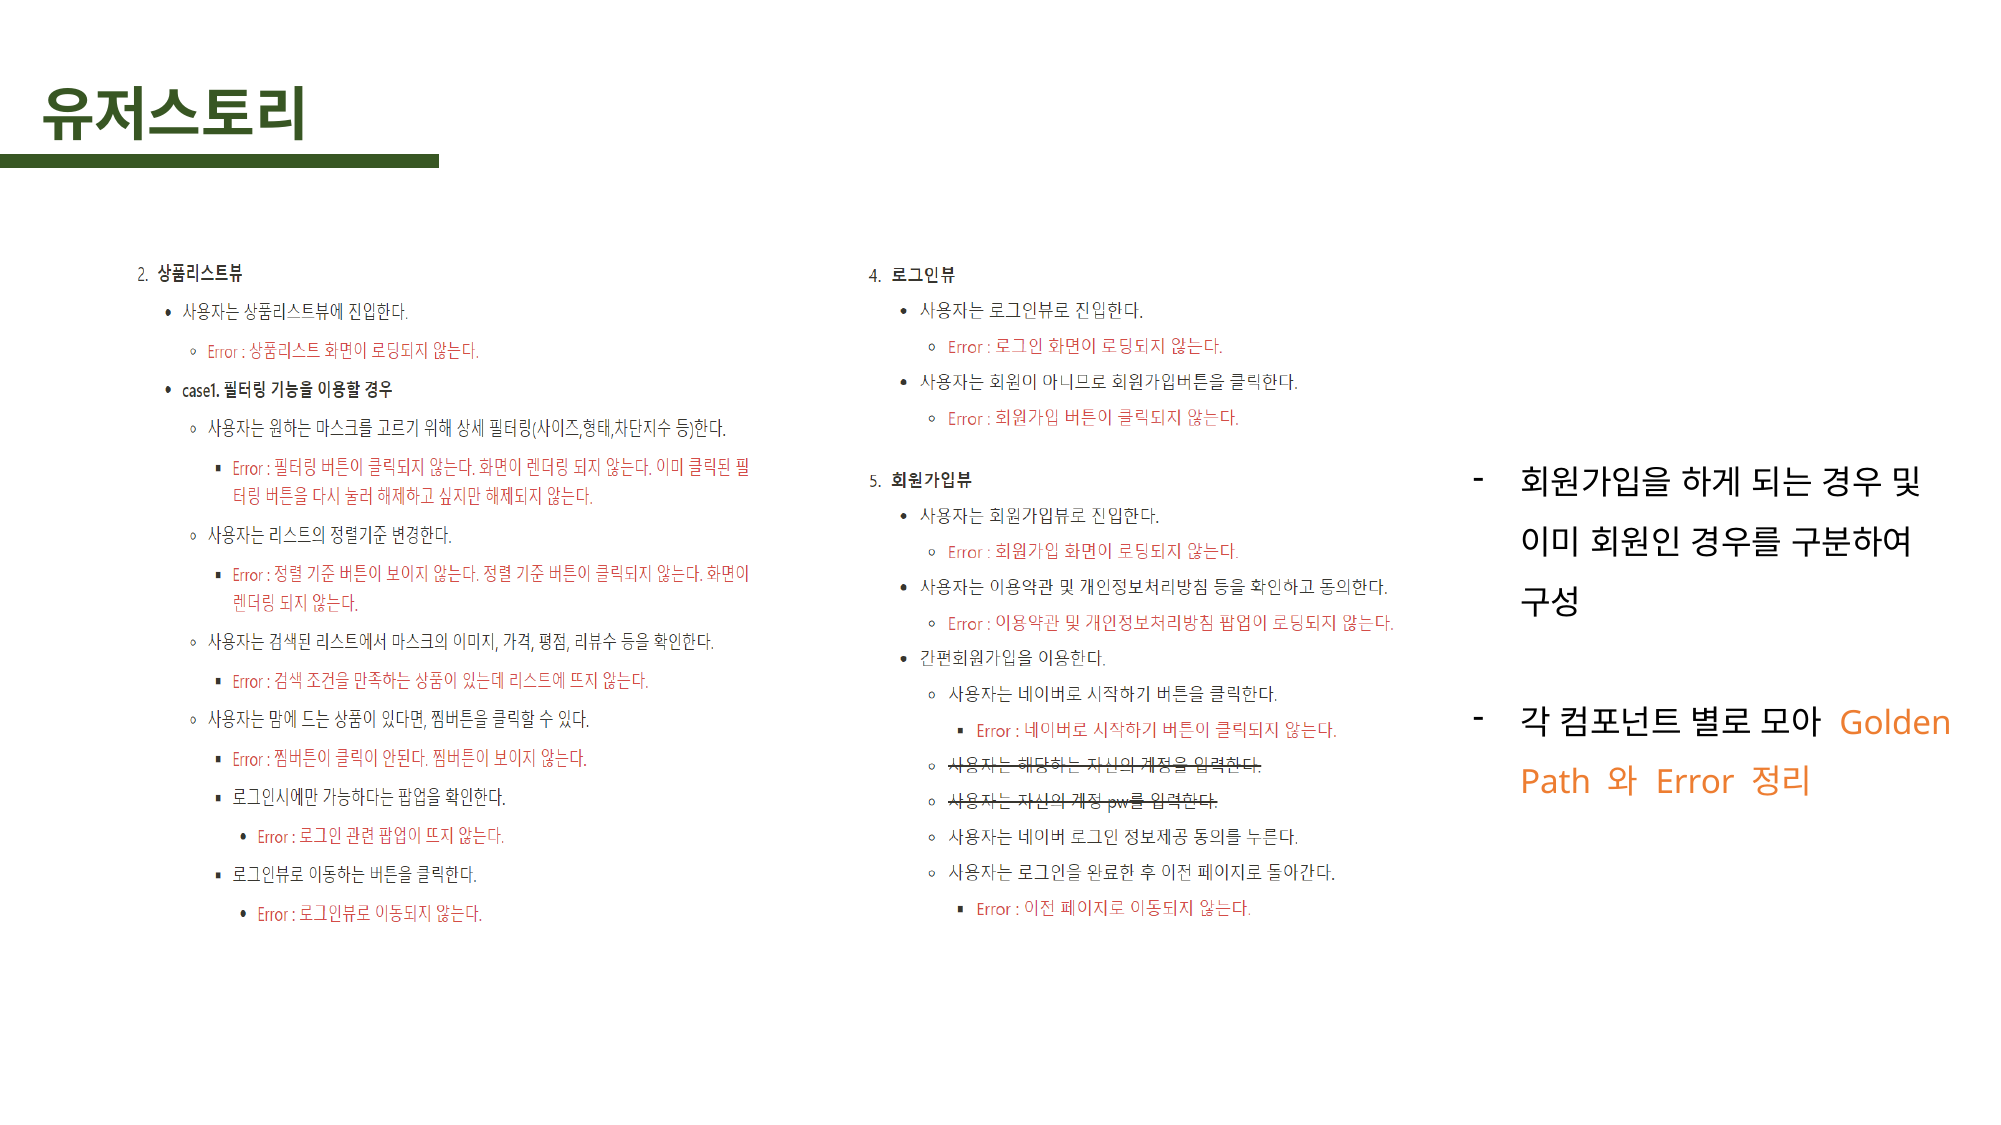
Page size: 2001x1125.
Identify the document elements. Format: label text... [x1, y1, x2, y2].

text_box [0, 154, 439, 168]
text_box 유저스토리 [26, 69, 324, 154]
picture [851, 252, 1477, 938]
picture [118, 252, 781, 938]
text_box 회원가입을 하게 되는 경우 및 이미 회원인 경우를 구분하여 구성 각 컴포넌트 별로 모아 Golden Path 와 Error 정리 [1477, 433, 1985, 808]
